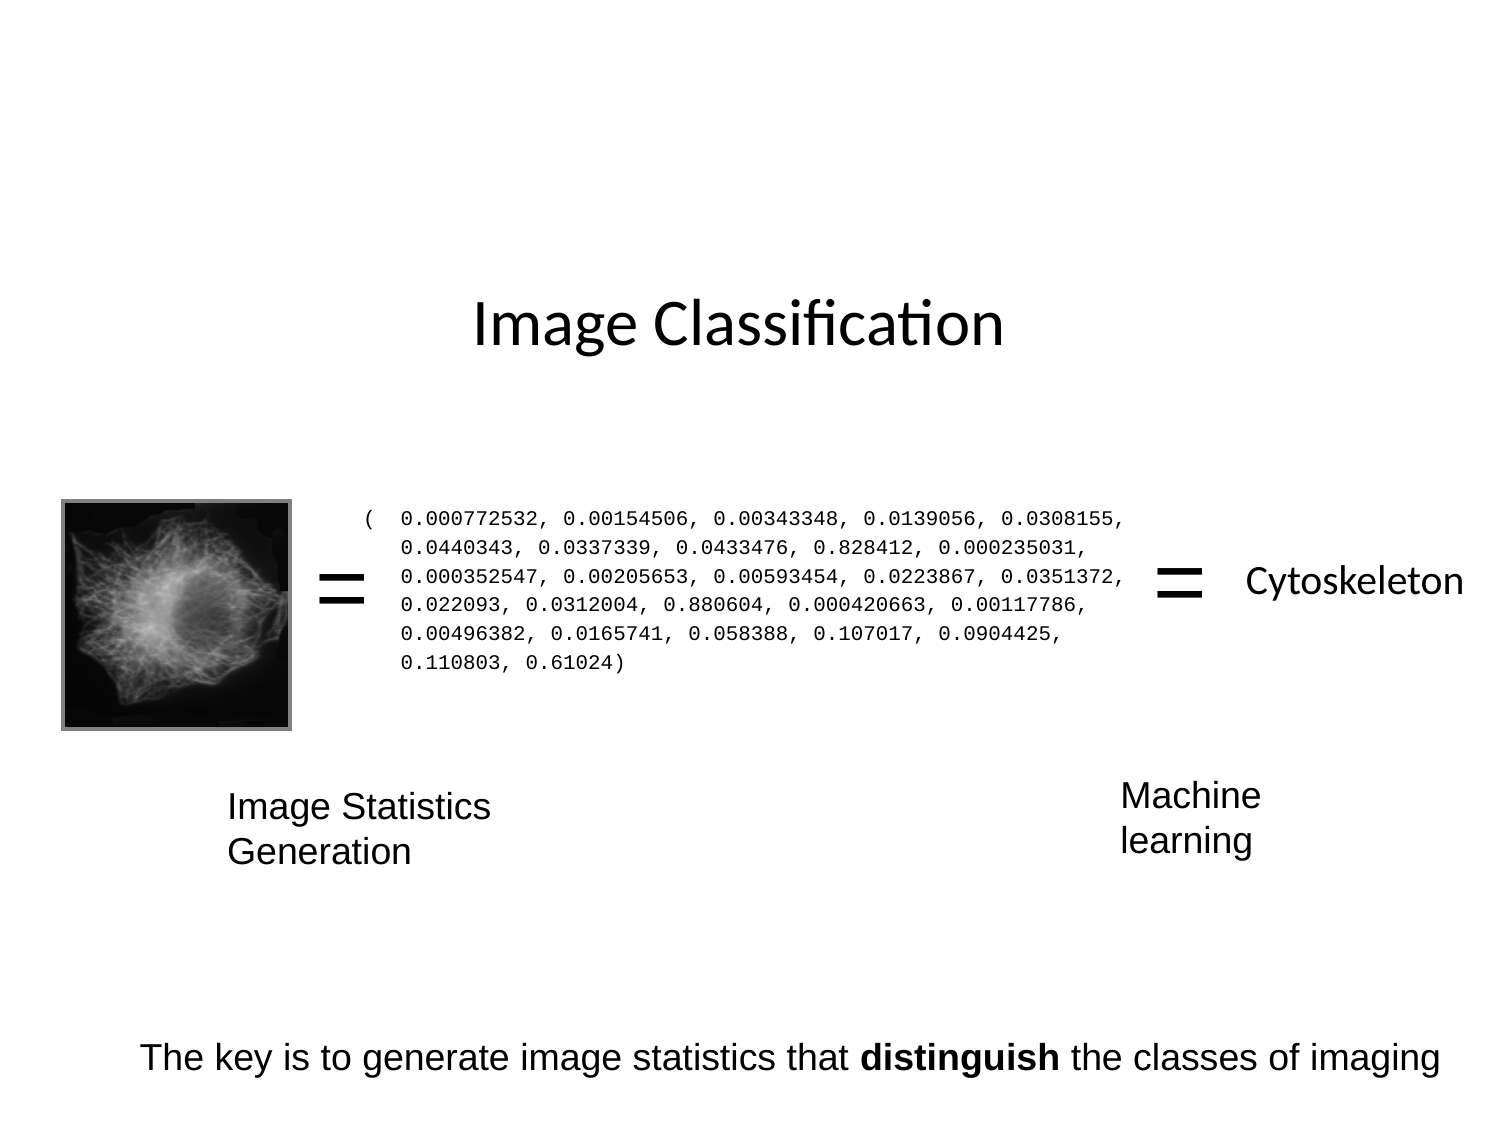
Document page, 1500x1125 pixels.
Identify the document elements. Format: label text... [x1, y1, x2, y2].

text_box = [1138, 591, 1236, 625]
text_box = [301, 597, 348, 631]
text_box Image Statistics Generation [212, 774, 643, 880]
picture [64, 503, 289, 727]
text_box Cytoskeleton [1231, 545, 1480, 611]
text_box ( 0.000772532, 0.00154506, 0.00343348, 0.0139056, 0.0308155, 0.0440343, 0.0337339, 0.0433476, 0.828412, 0.000235031, 0.000352547, 0.00205653, 0.00593454, 0.0223867, 0.0351372, 0.022093, 0.0312004, 0.880604, 0.000420663, 0.00117786, 0.00496382, 0.0165741, 0.058388, 0.107017, 0.0904425, 0.110803, 0.61024) [348, 515, 1175, 739]
text_box Image Classification [64, 255, 1414, 382]
text_box Machine learning [1105, 763, 1353, 869]
text_box The key is to generate image statistics that distinguish the classes of imaging [124, 1025, 1456, 1086]
